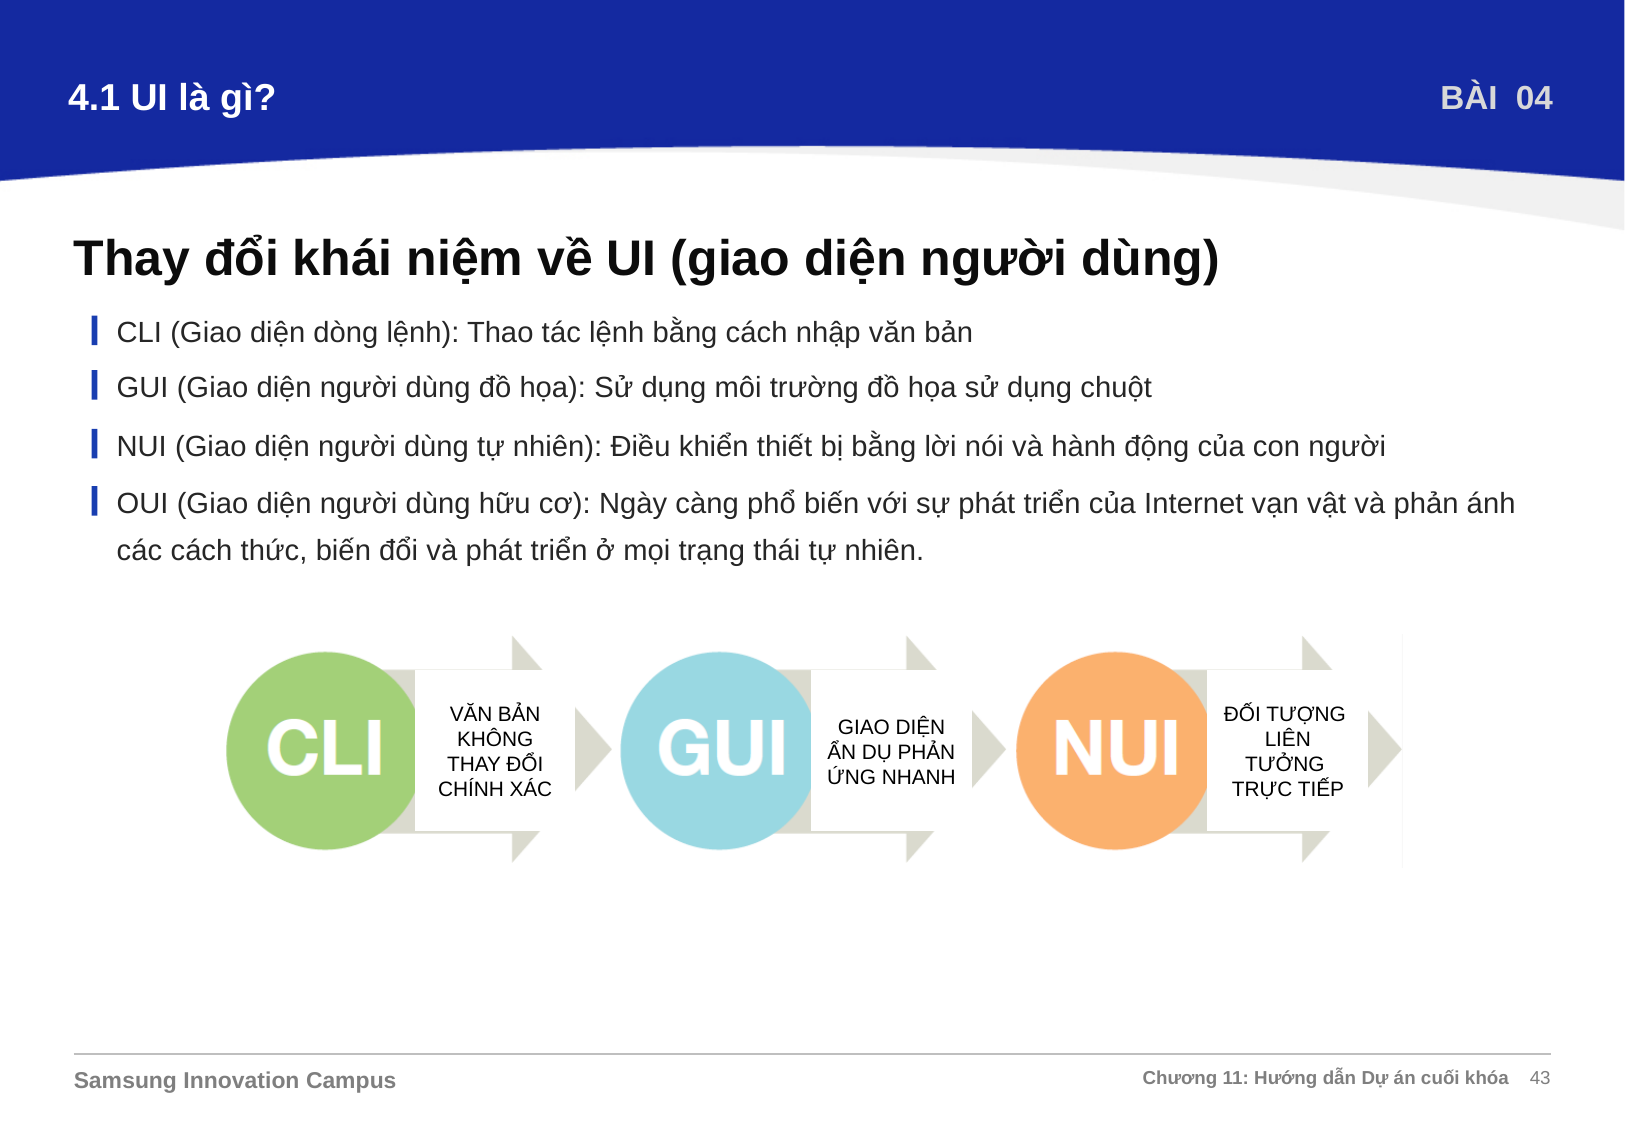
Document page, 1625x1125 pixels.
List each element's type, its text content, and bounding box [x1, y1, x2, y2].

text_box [67, 73, 1554, 120]
text_box Thay đổi khái niệm về UI (giao diện người dùng) [73, 225, 1551, 286]
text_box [91, 368, 1533, 404]
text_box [91, 483, 1533, 568]
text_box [91, 313, 1533, 350]
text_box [91, 426, 1533, 463]
picture [0, 0, 1625, 1125]
